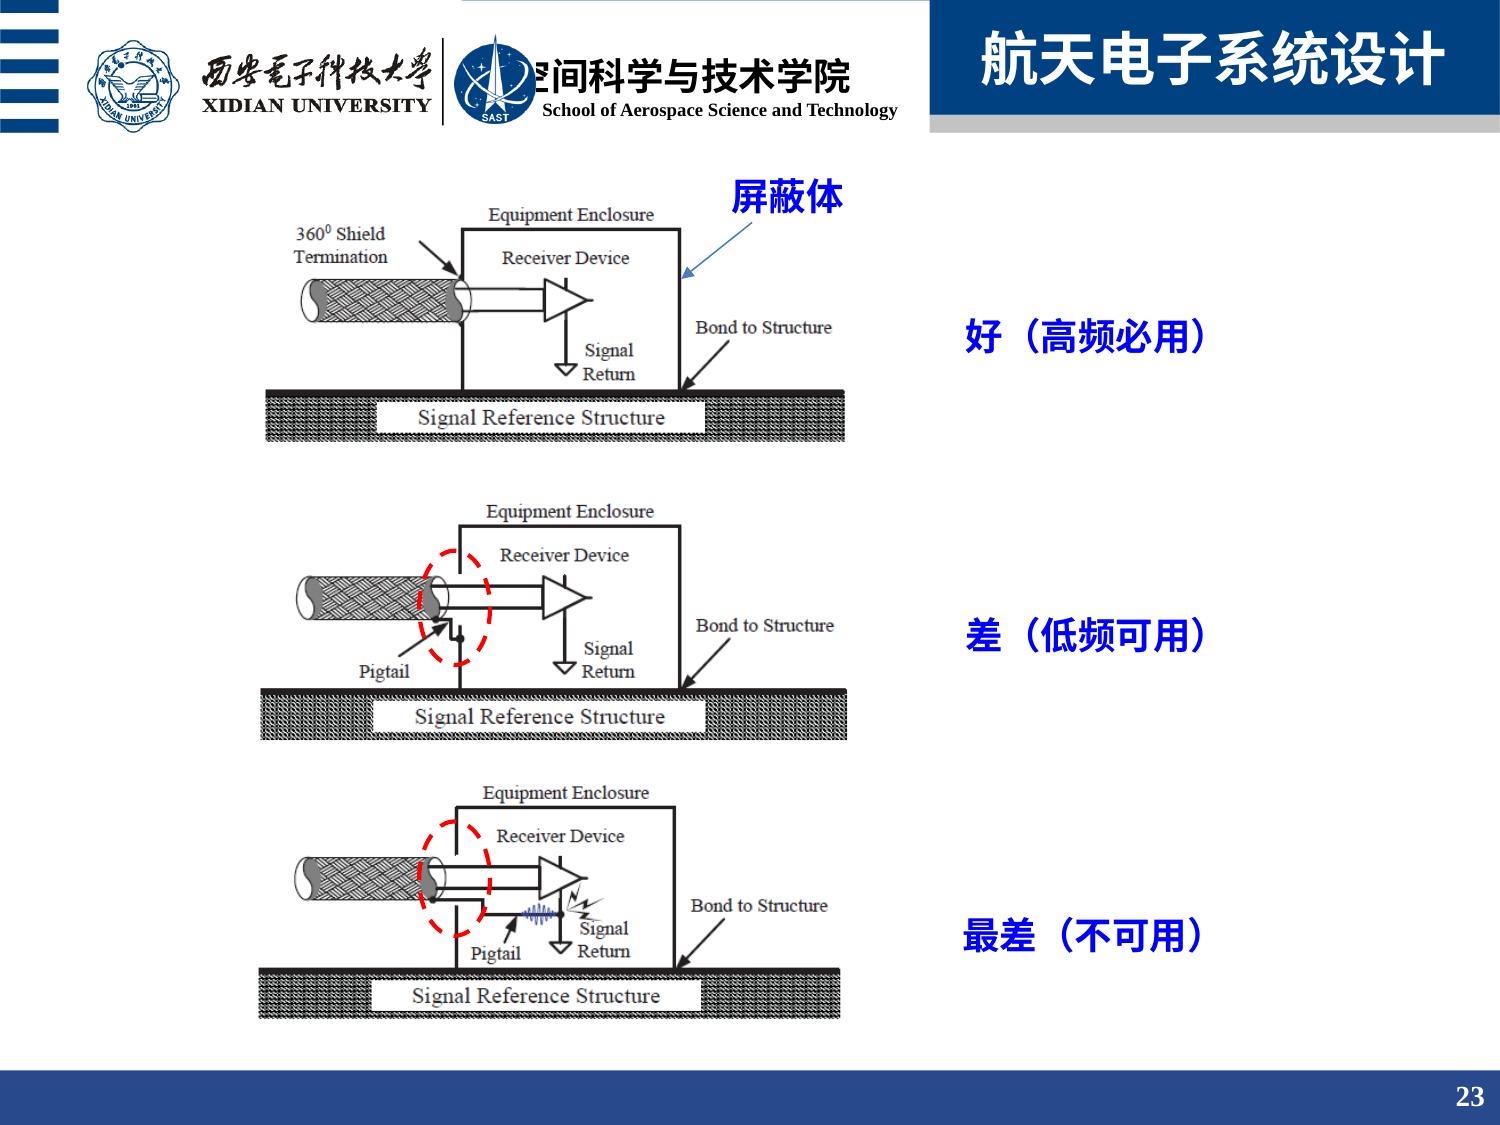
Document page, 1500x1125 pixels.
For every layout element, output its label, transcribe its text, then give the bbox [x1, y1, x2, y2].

picture [0, 0, 1500, 1070]
text_box 最差（不可用） [947, 904, 1255, 964]
text_box 差（低频可用） [950, 604, 1282, 665]
text_box 航天电子系统设计 [927, 0, 1500, 114]
text_box 好（高频必用） [950, 305, 1258, 366]
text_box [680, 222, 753, 280]
text_box 屏蔽体 [716, 165, 877, 226]
